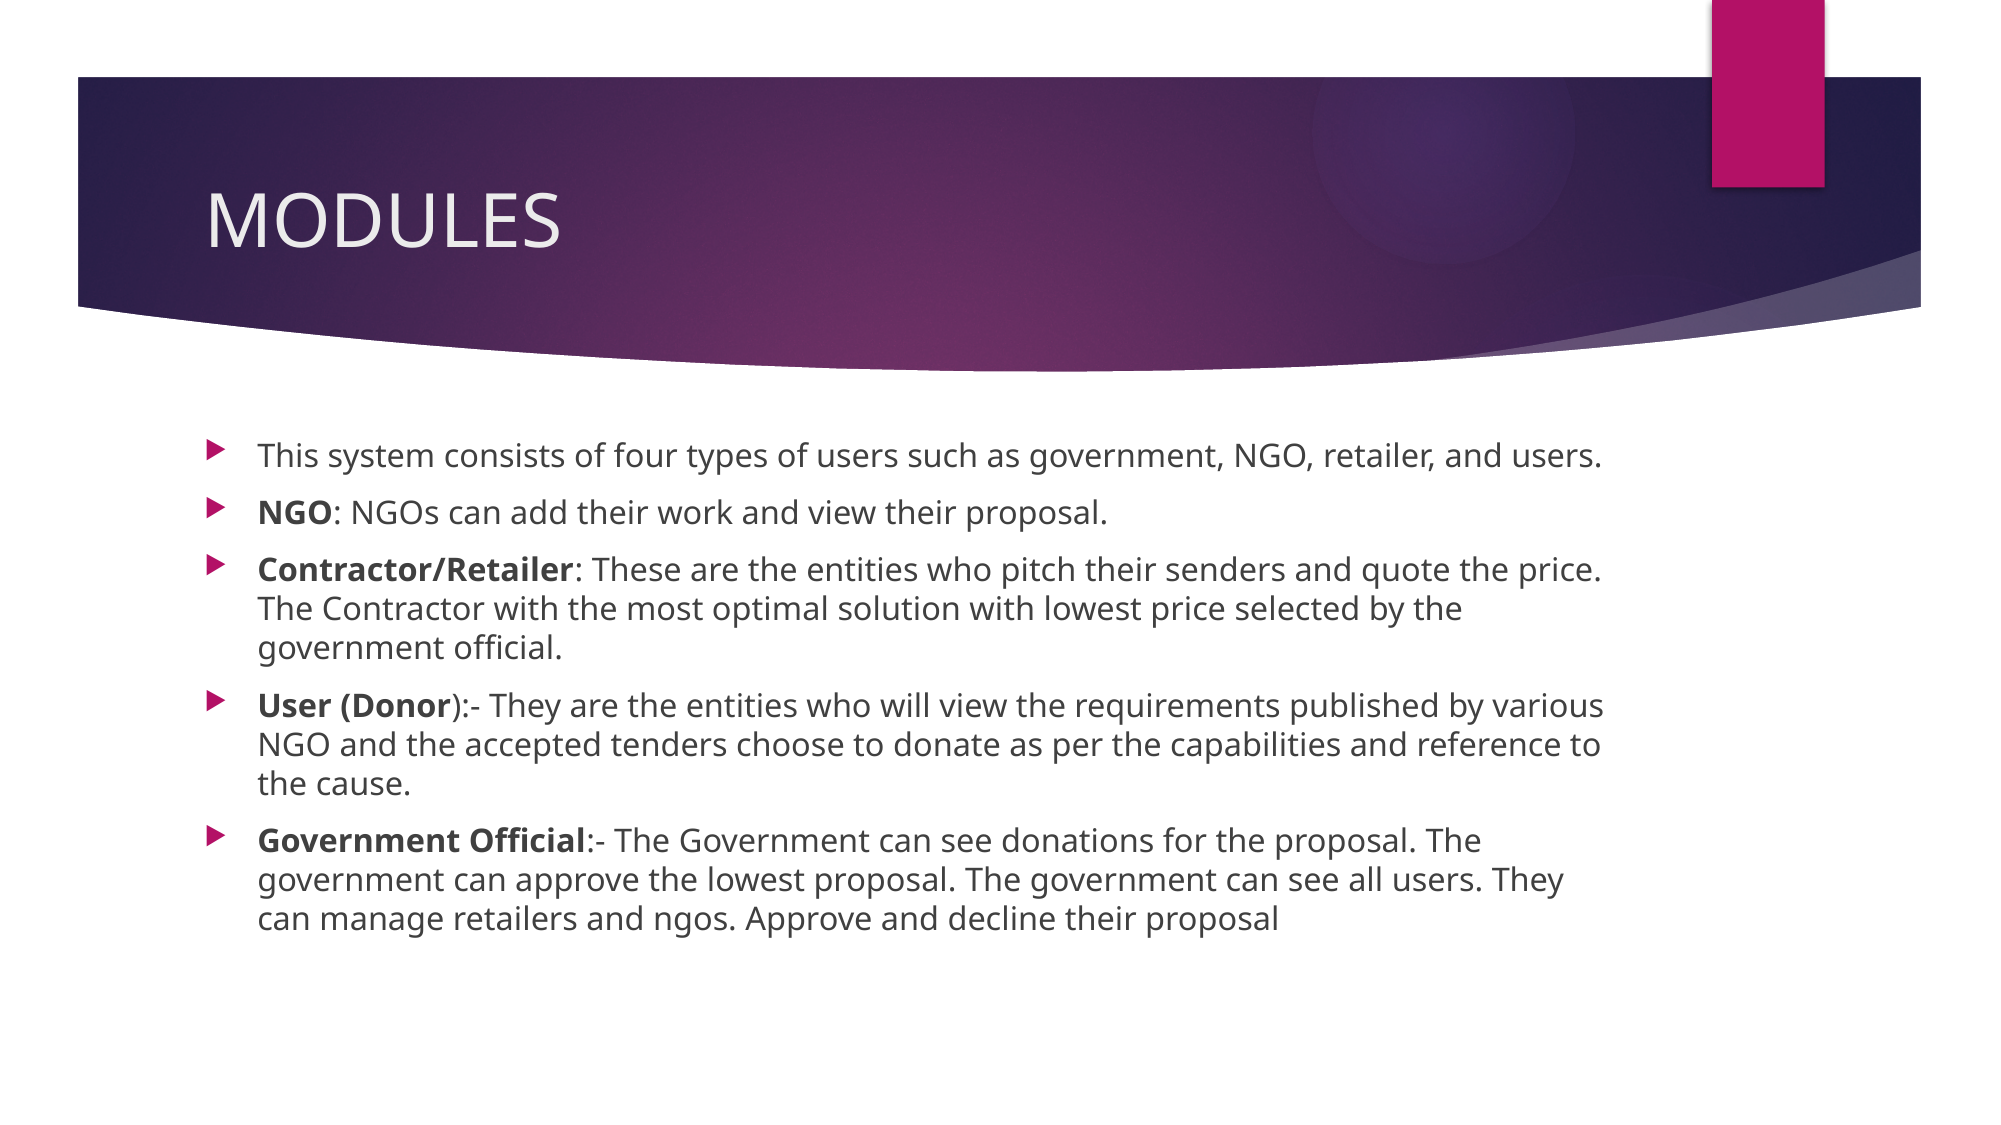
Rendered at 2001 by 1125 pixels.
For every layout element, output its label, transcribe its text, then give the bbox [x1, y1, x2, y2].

list This system consists of four types of users such as government, NGO, retailer, and users. NGO: NGOs can add their work and view their proposal. Contractor/Retailer: These are the entities who pitch their senders and quote the price. The Contractor with the most optimal solution with lowest price selected by the government official. User (Donor):- They are the entities who will view the requirements published by various NGO and the accepted tenders choose to donate as per the capabilities and reference to the cause. Government Official:- The Government can see donations for the proposal. The government can approve the lowest proposal. The government can see all users. They can manage retailers and ngos. Approve and decline their proposal [189, 427, 1638, 988]
title MODULES [189, 159, 1627, 276]
